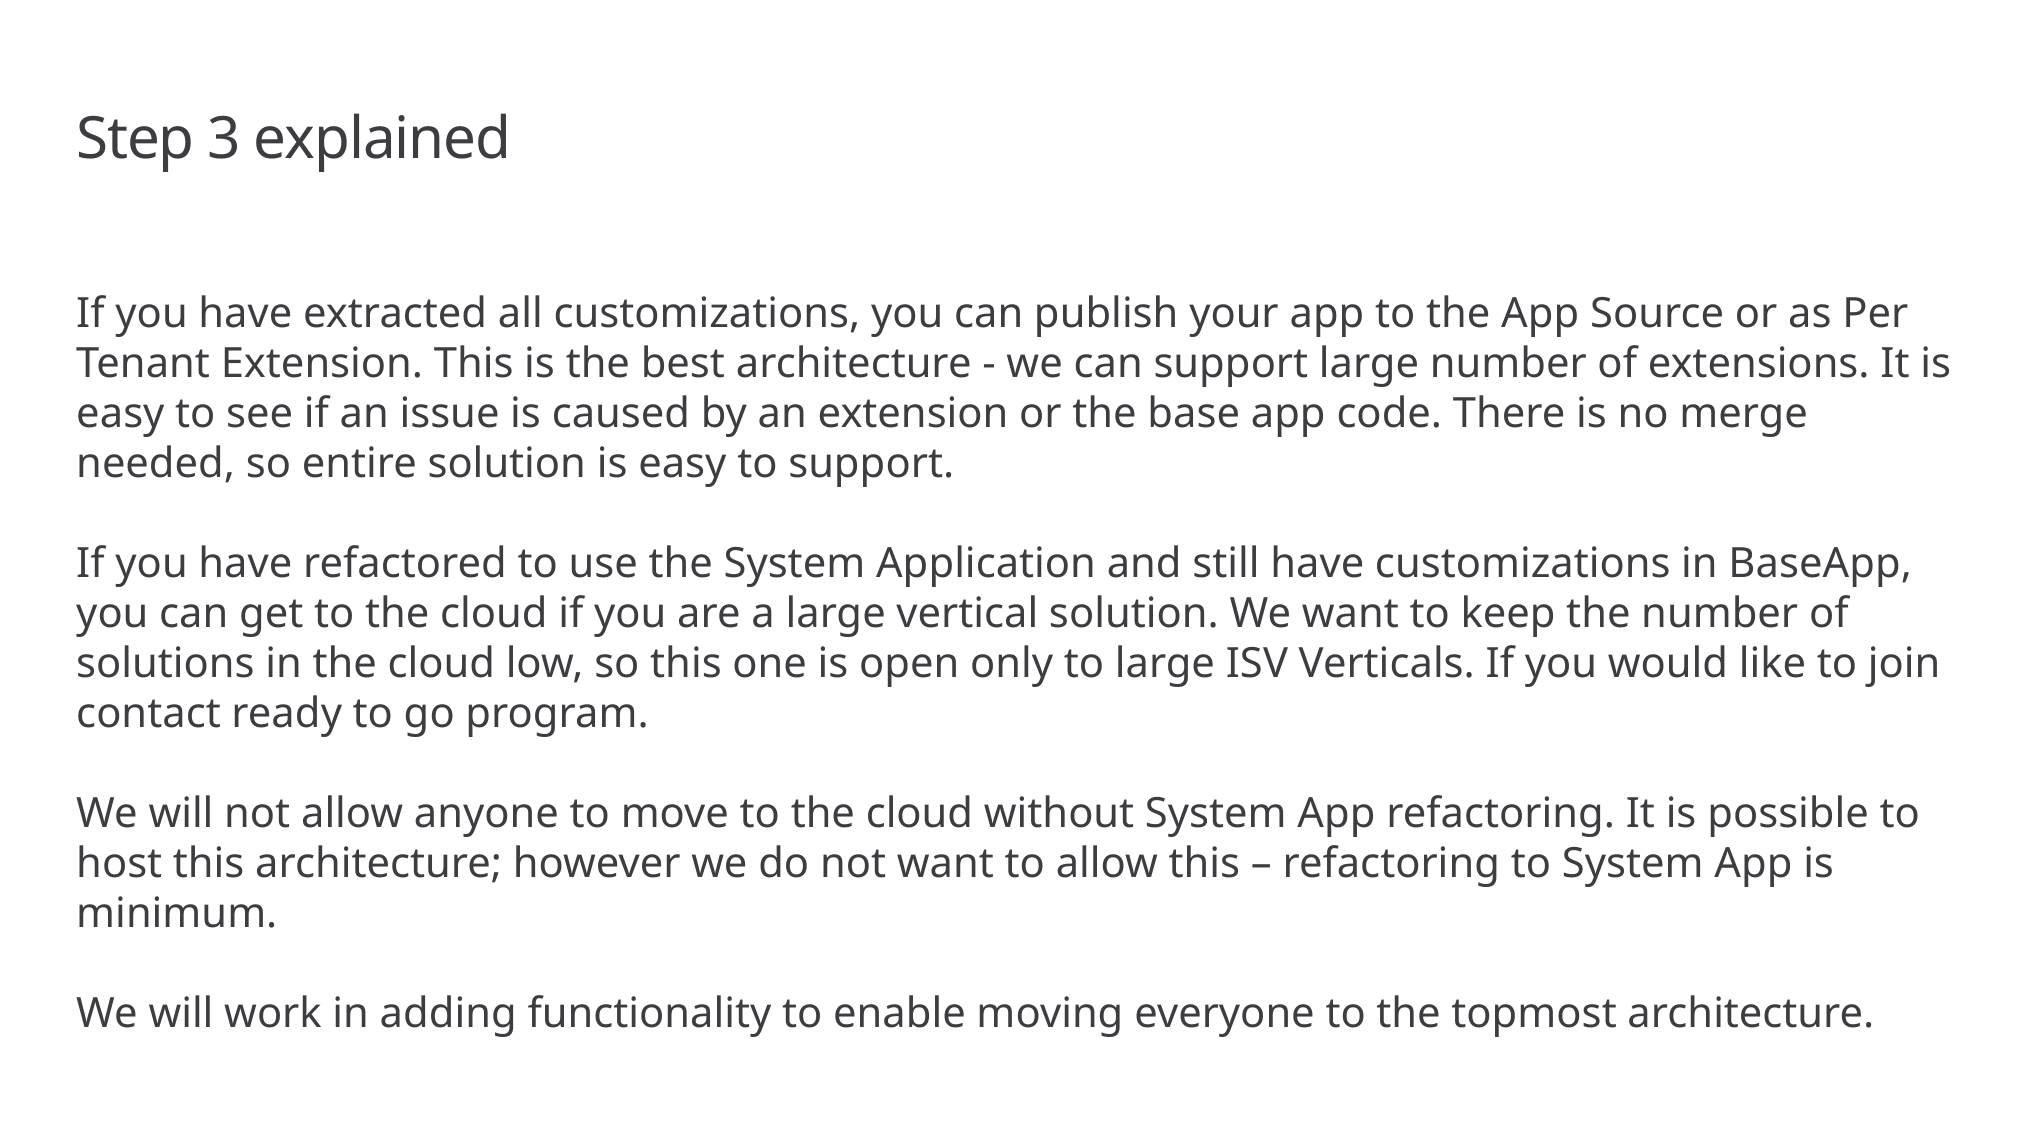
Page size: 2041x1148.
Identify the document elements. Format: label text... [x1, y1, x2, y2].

title Step 3 explained [76, 103, 1969, 172]
list If you have extracted all customizations, you can publish your app to the App Source or as Per Tenant Extension. This is the best architecture - we can support large number of extensions. It is easy to see if an issue is caused by an extension or the base app code. There is no merge needed, so entire solution is easy to support. If you have refactored to use the System Application and still have customizations in BaseApp, you can get to the cloud if you are a large vertical solution. We want to keep the number of solutions in the cloud low, so this one is open only to large ISV Verticals. If you would like to join contact ready to go program. We will not allow anyone to move to the cloud without System App refactoring. It is possible to host this architecture; however we do not want to allow this – refactoring to System App is minimum. We will work in adding functionality to enable moving everyone to the topmost architecture. [76, 285, 1969, 993]
